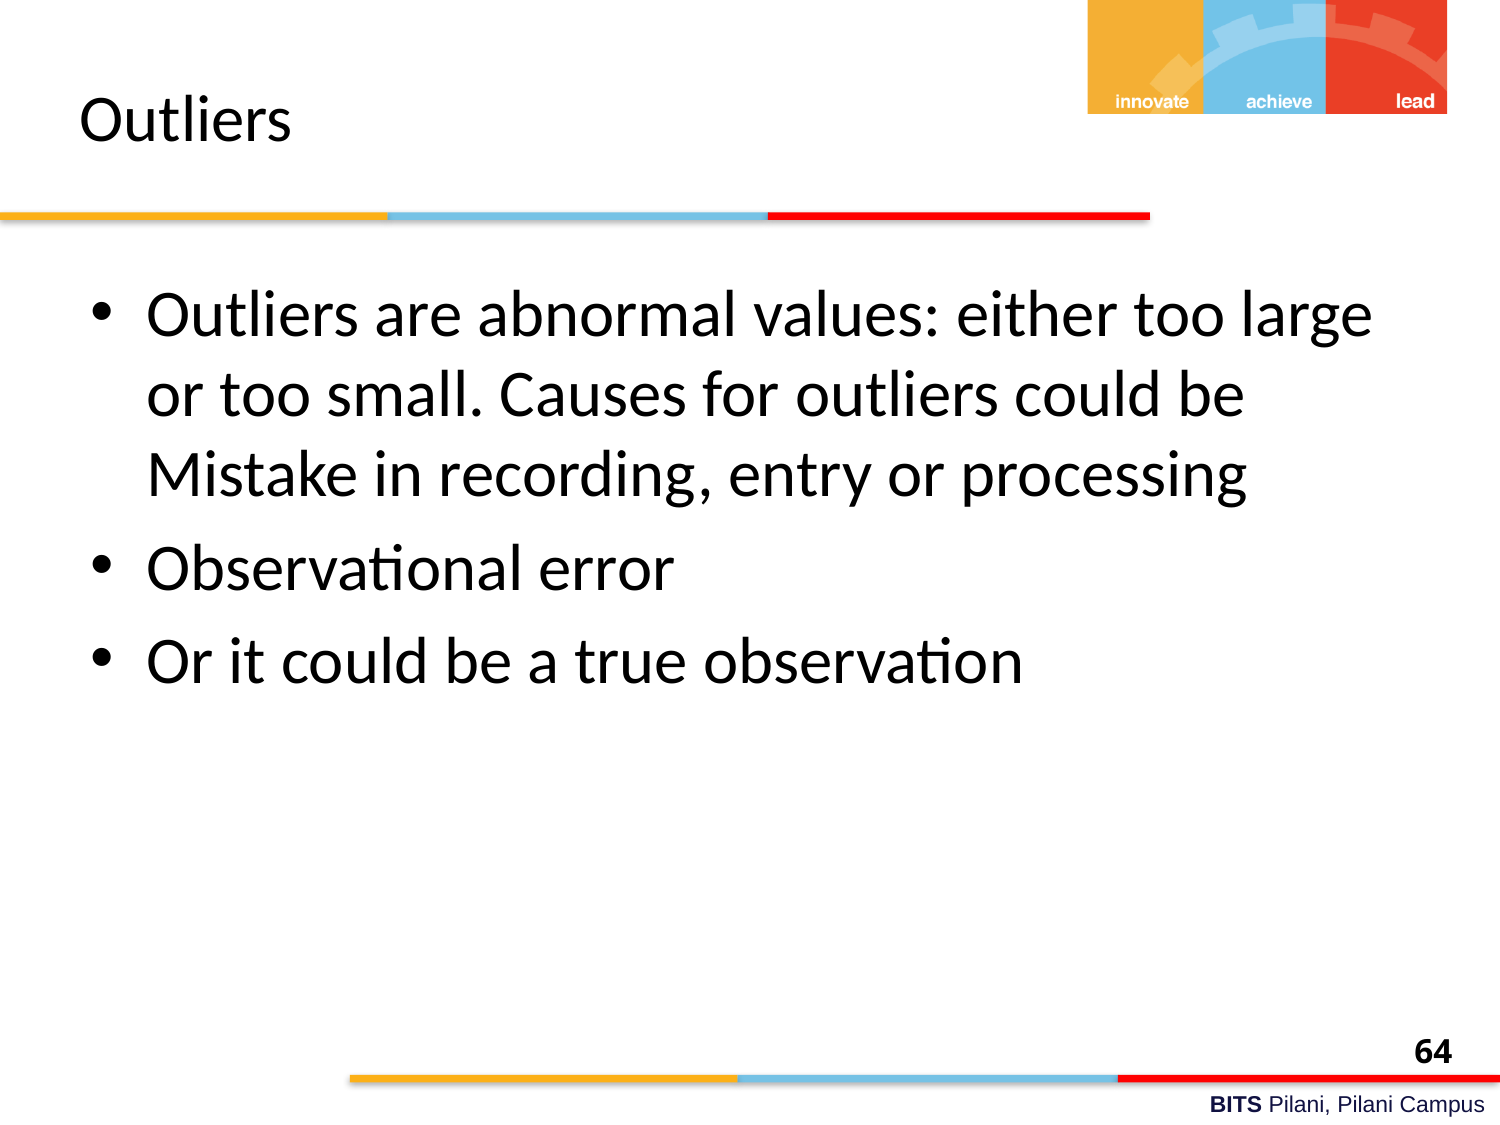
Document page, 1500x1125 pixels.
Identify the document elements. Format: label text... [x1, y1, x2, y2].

list Outliers are abnormal values: either too large or too small. Causes for outliers could be Mistake in recording, entry or processing Observational error Or it could be a true observation [75, 262, 1425, 1005]
picture [1087, 0, 1448, 114]
slide_number 64 [1399, 1023, 1500, 1072]
title Outliers [64, 45, 1069, 185]
